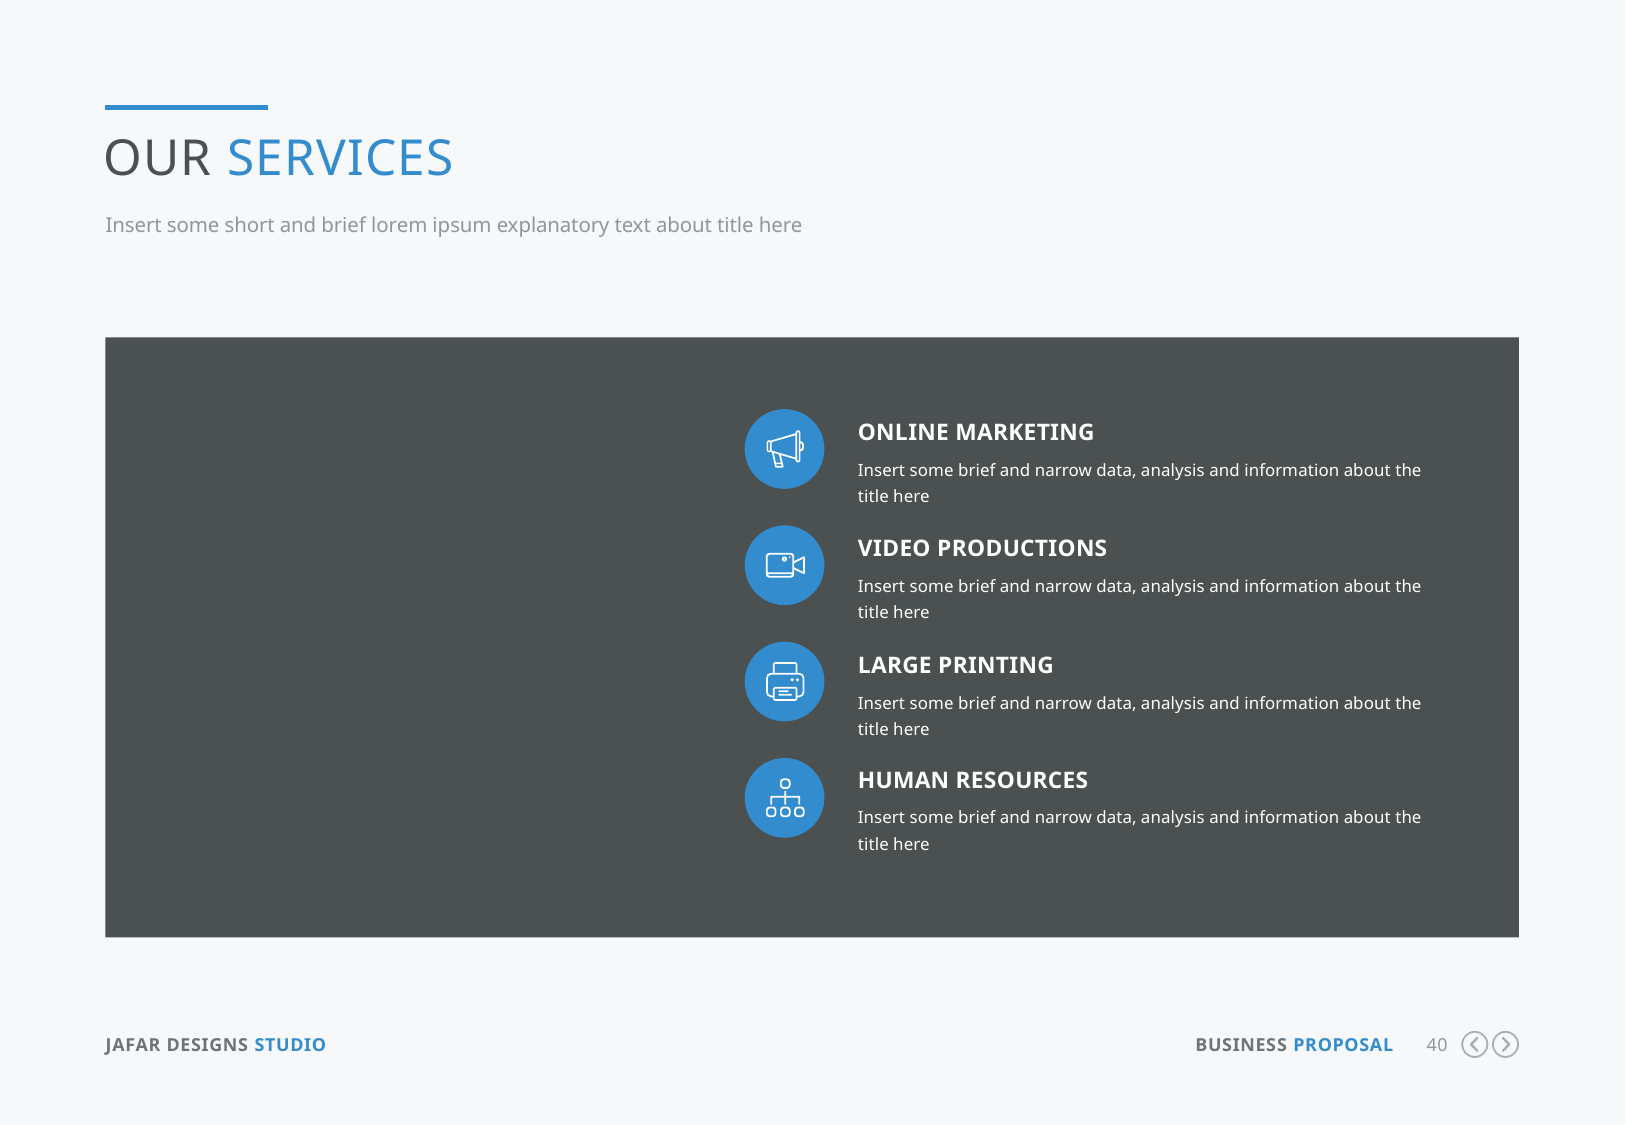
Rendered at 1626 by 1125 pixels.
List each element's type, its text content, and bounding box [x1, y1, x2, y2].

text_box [857, 765, 1439, 855]
list Our Services [103, 125, 1518, 186]
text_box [857, 418, 1439, 507]
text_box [744, 409, 825, 489]
list Insert some short and brief lorem ipsum explanatory text about title here [105, 209, 1519, 241]
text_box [857, 651, 1439, 740]
picture [105, 337, 785, 938]
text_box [744, 641, 825, 722]
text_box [744, 525, 825, 606]
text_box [857, 534, 1439, 623]
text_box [744, 757, 825, 838]
